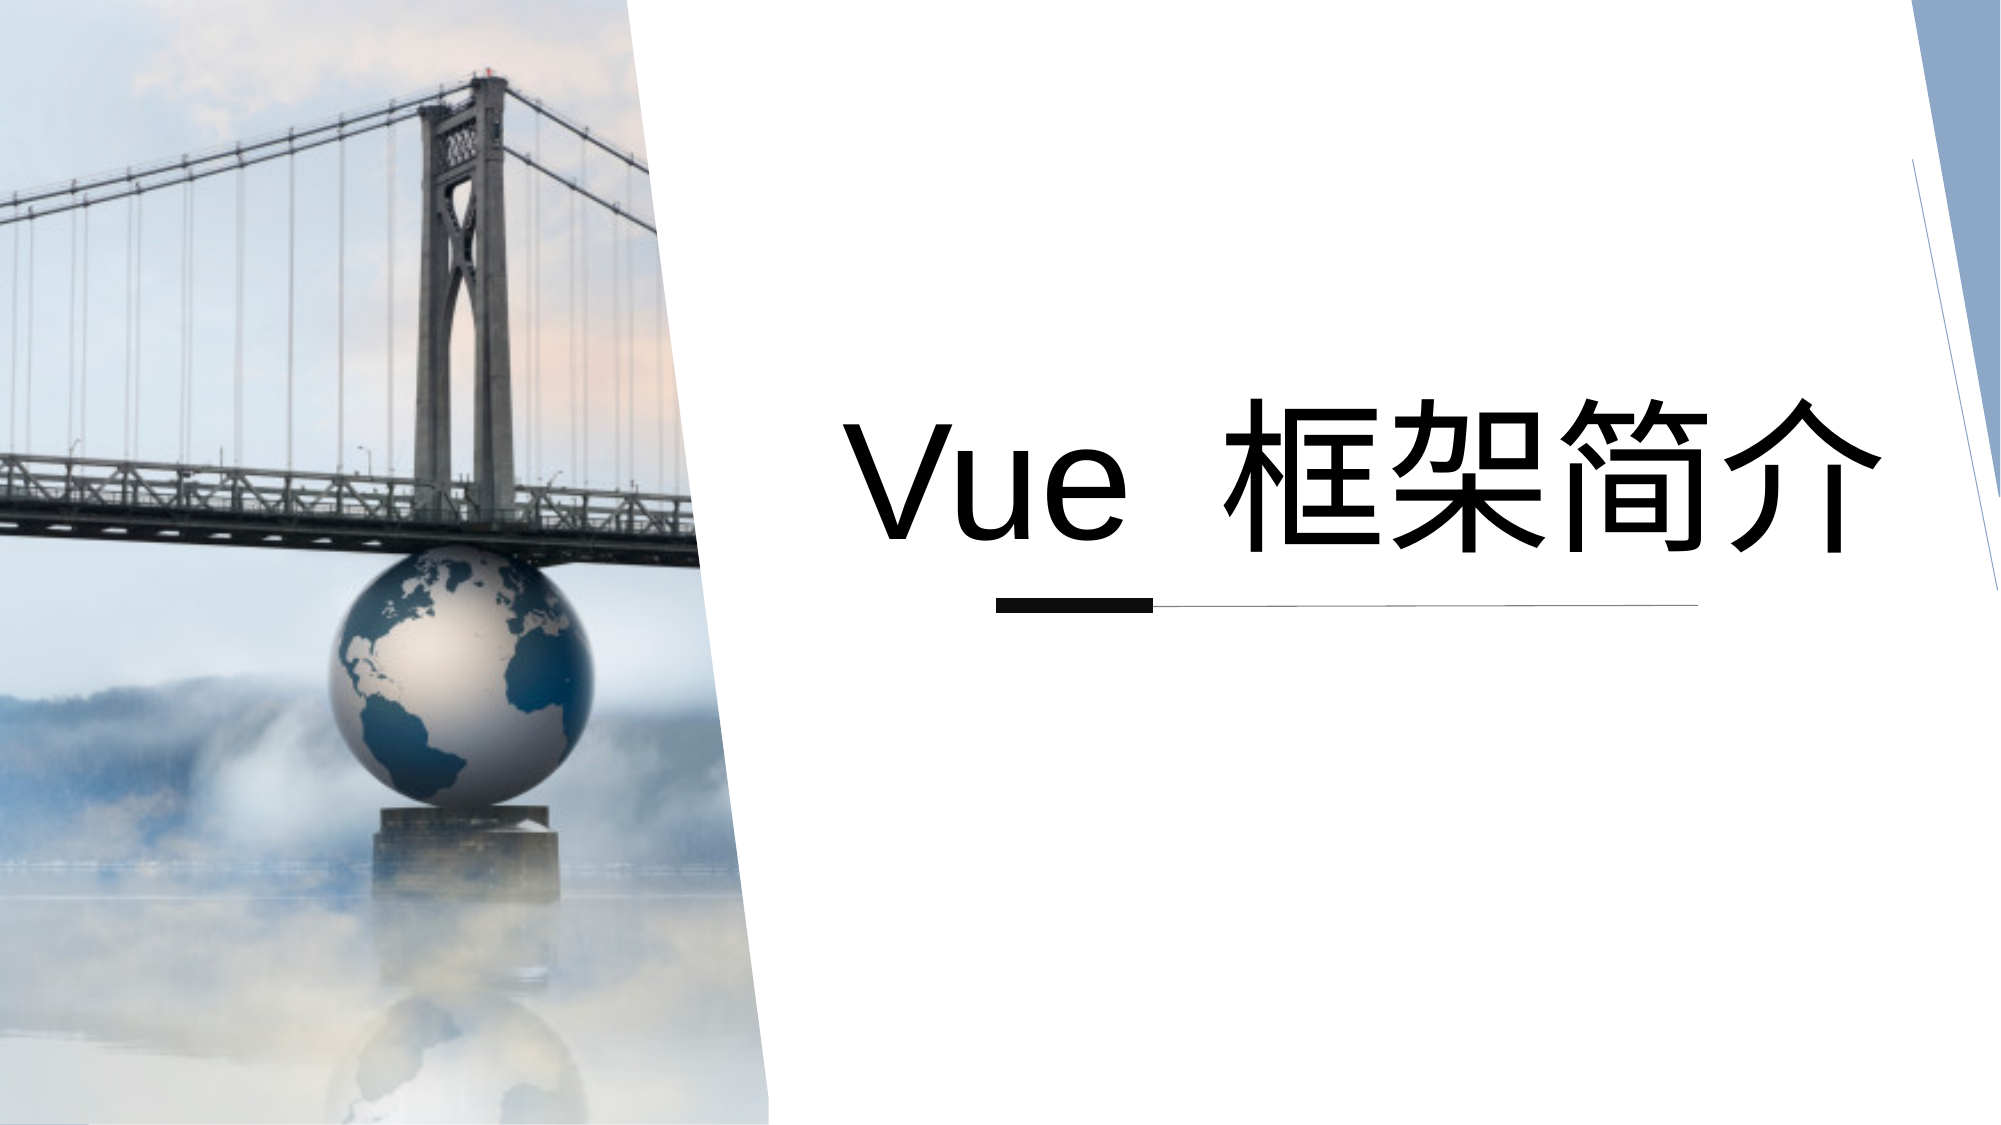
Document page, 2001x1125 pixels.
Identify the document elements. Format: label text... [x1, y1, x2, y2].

title Vue 框架简介 [827, 191, 1913, 584]
picture [0, 0, 769, 1125]
